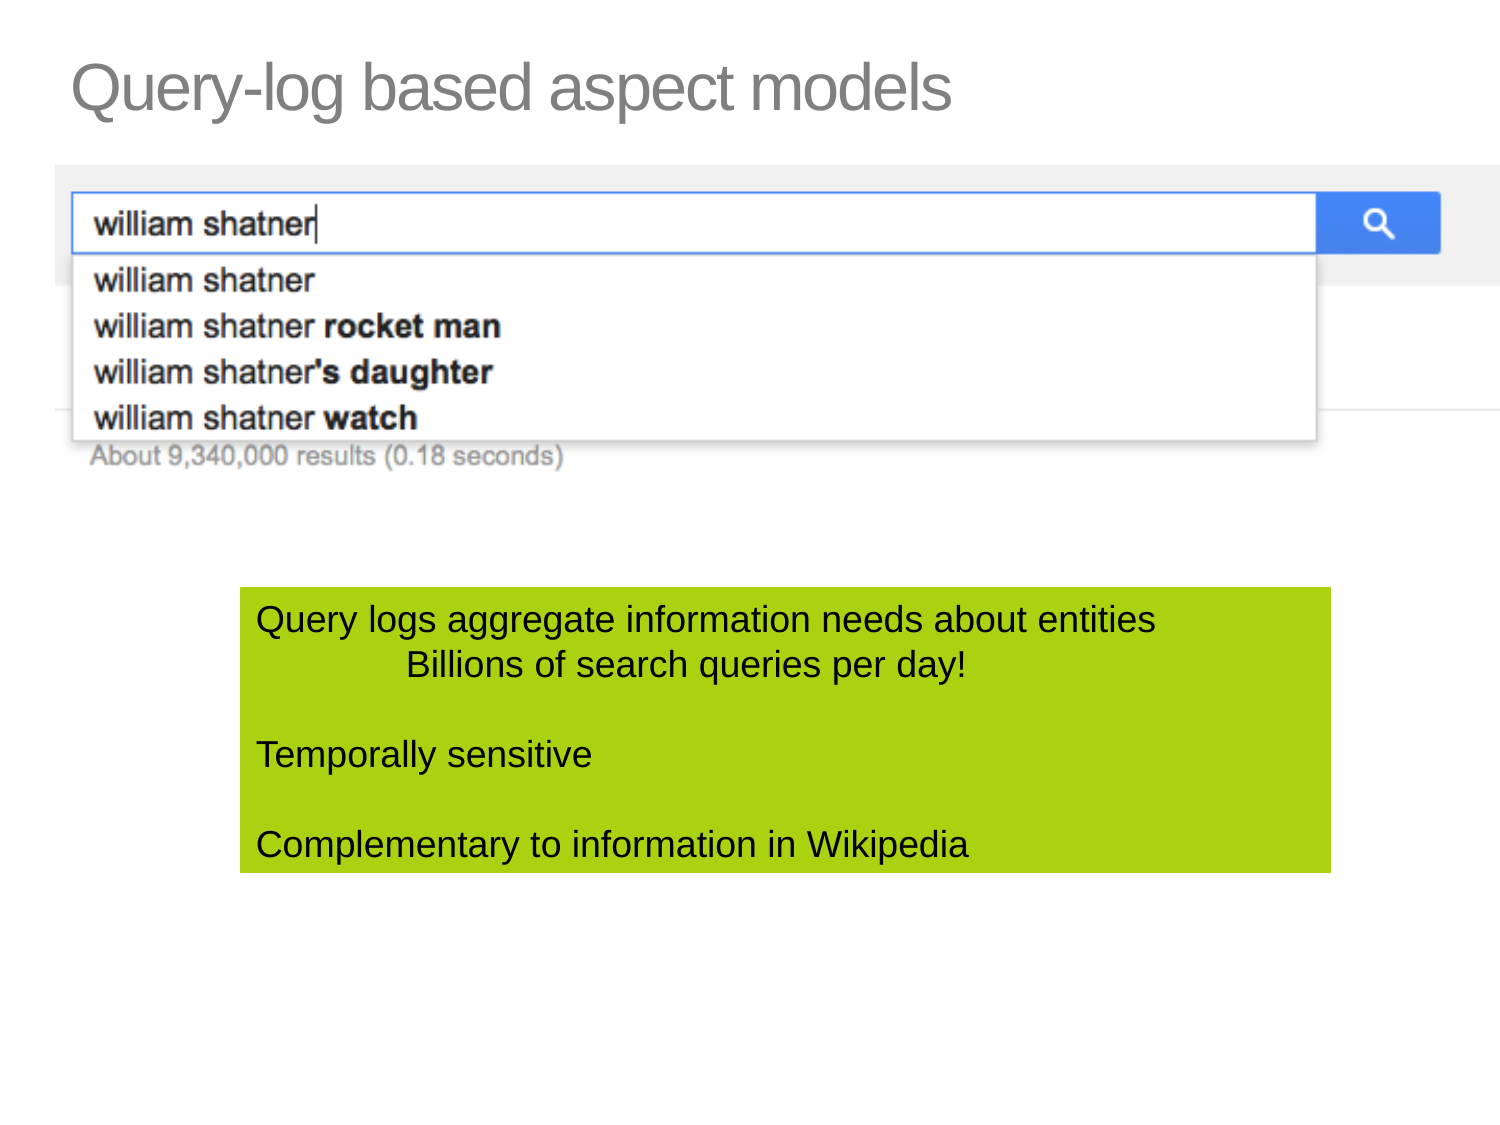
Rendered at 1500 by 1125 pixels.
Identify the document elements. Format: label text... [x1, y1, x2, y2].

title Query-log based aspect models [55, 2, 1451, 164]
text_box Query logs aggregate information needs about entities Billions of search queries per day! Temporally sensitive Complementary to information in Wikipedia [240, 587, 1331, 873]
list [55, 506, 1451, 1013]
picture [55, 164, 1500, 501]
